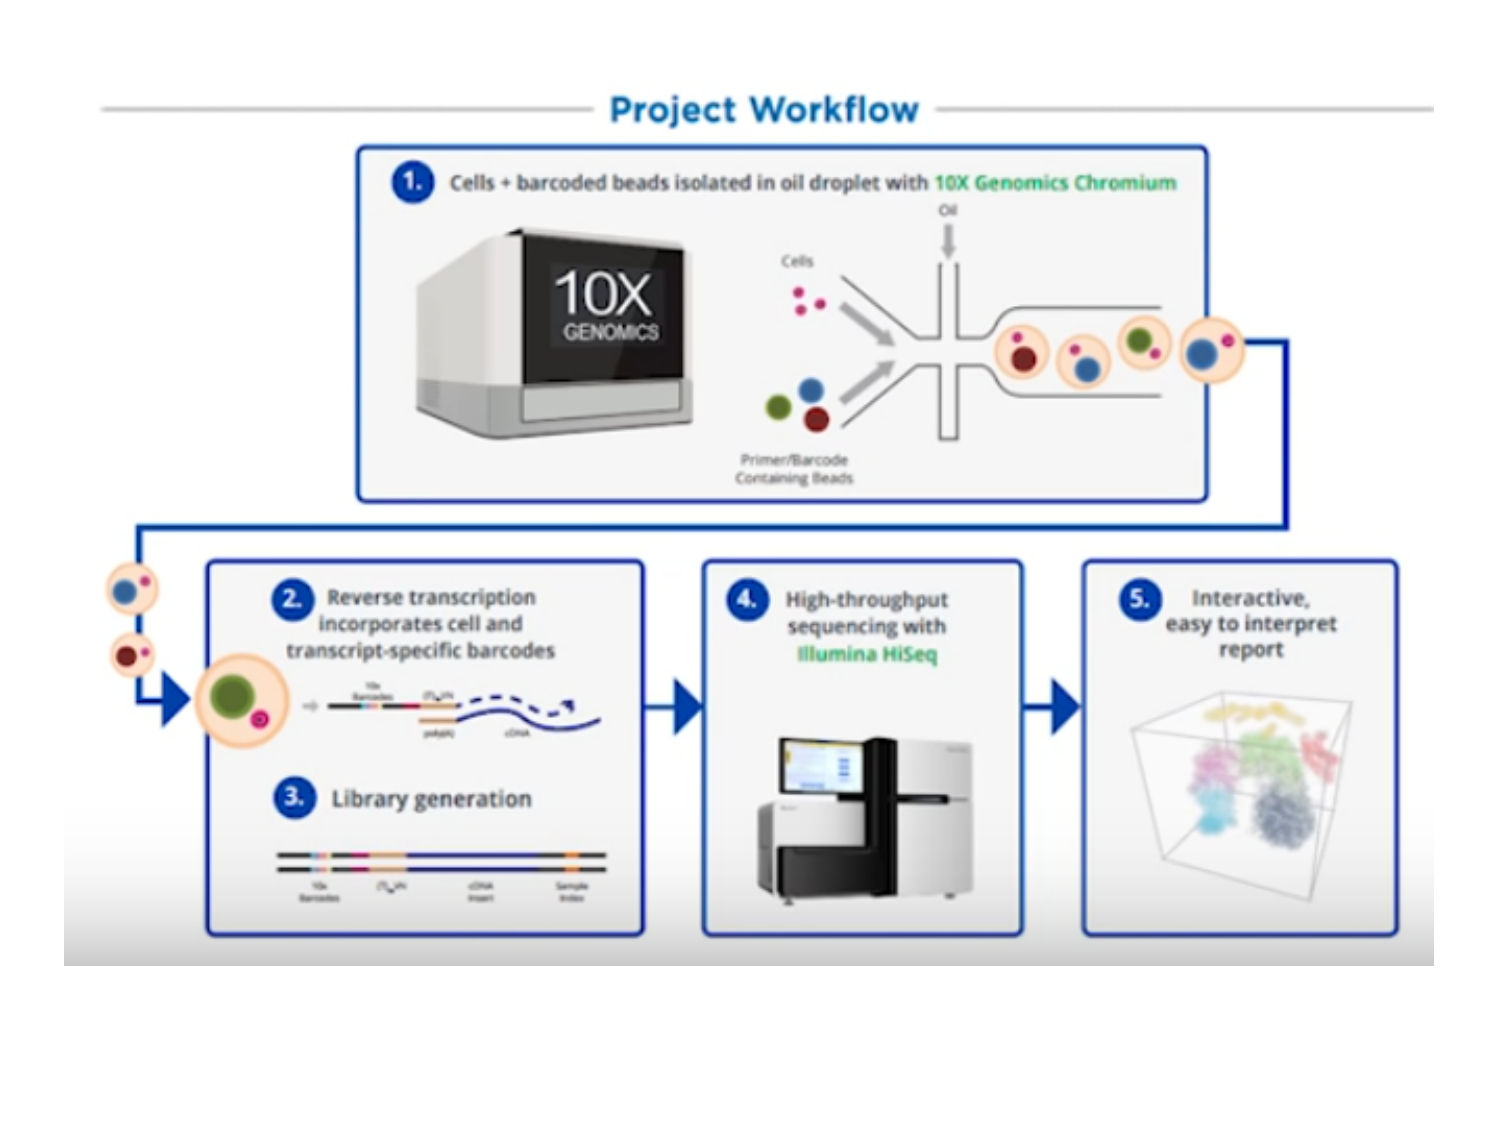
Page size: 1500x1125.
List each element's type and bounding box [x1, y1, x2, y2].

picture [64, 59, 1434, 967]
